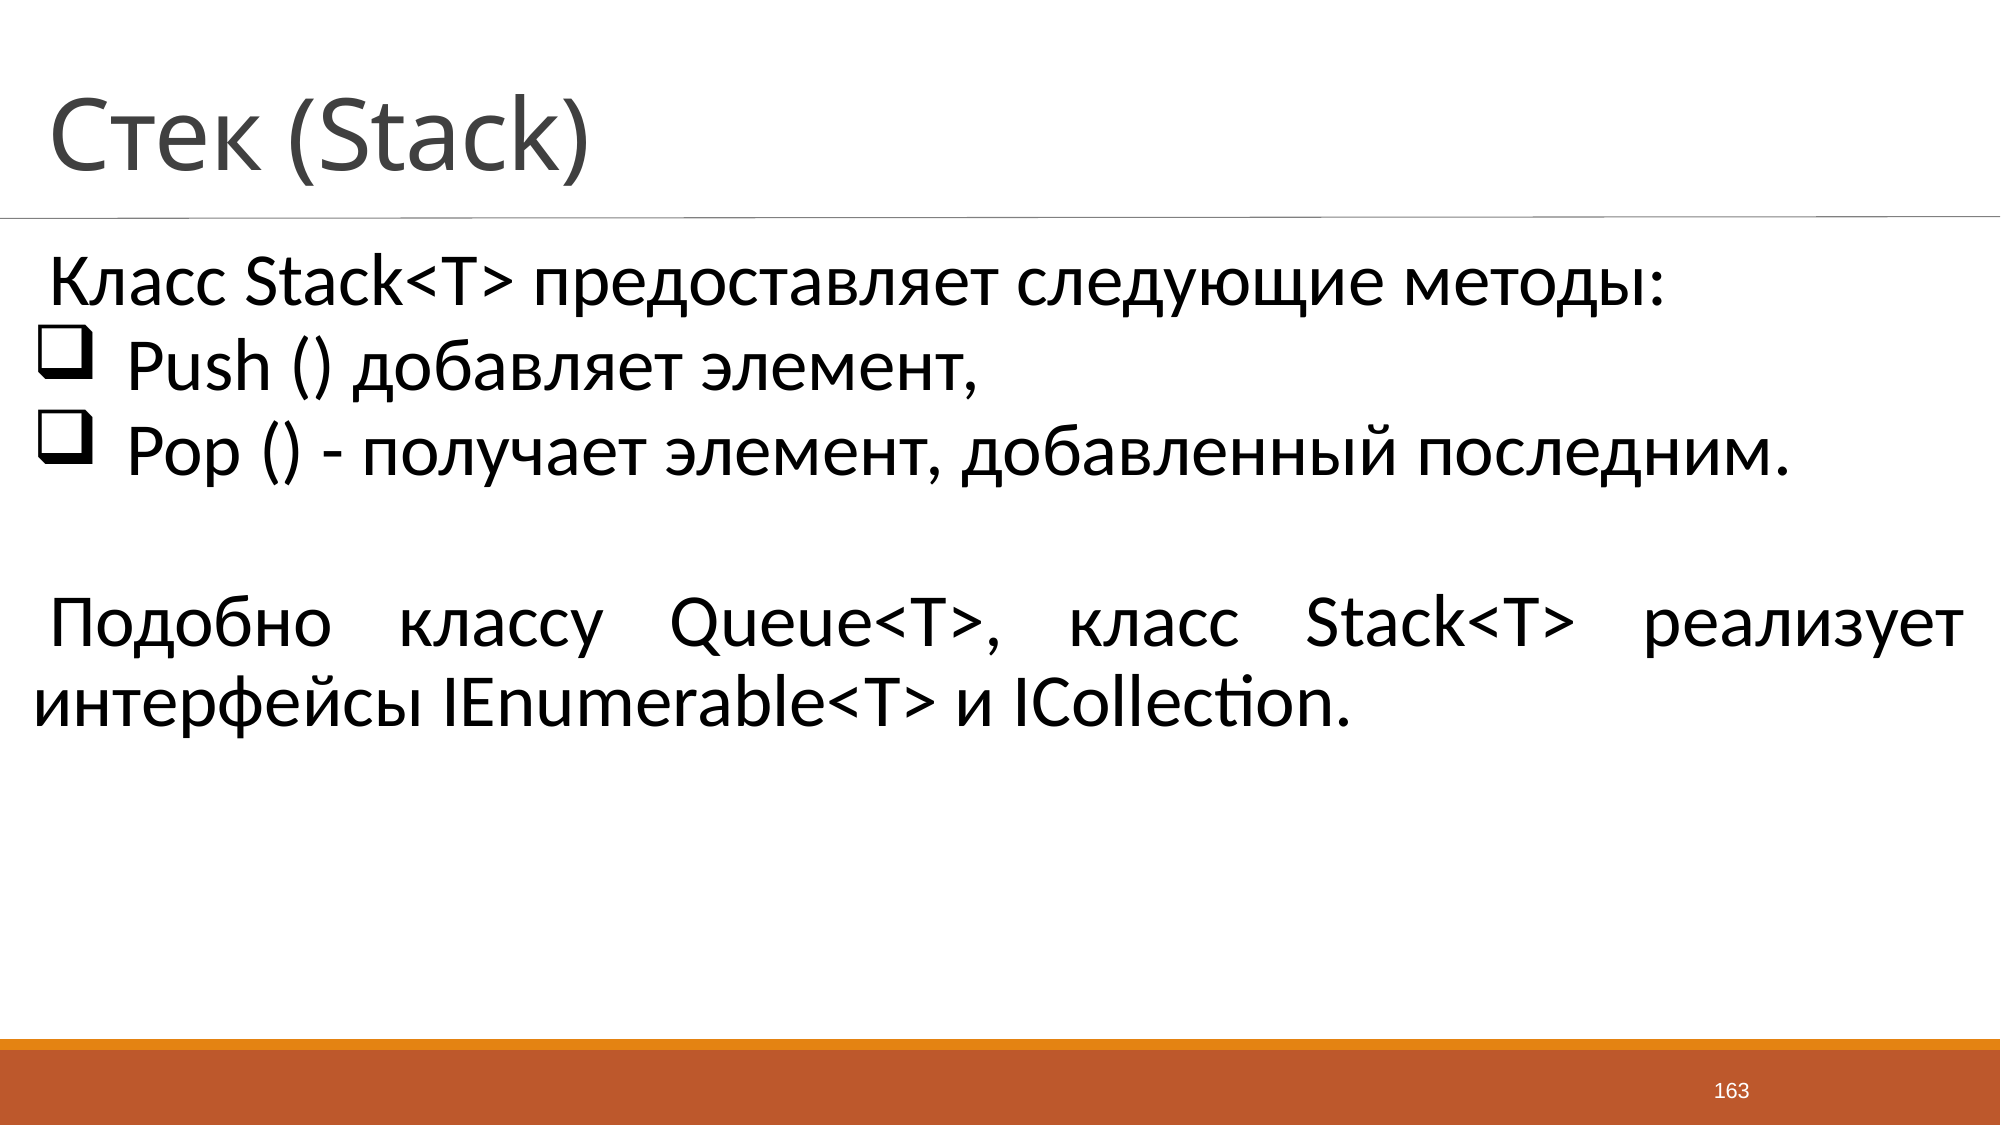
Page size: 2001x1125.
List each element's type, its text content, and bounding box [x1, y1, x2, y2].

slide_number 163 [1624, 1059, 1840, 1120]
title Стек (Stack) [32, 47, 1967, 198]
list Класс Stack<T> предоставляет следующие методы: Push () добавляет элемент, Pop () - получает элемент, добавленный последним. Подобно классу Queue<T>, класс Stack<T> реализует интерфейсы IEnumerable<T> и ICollection. [32, 233, 1967, 1025]
